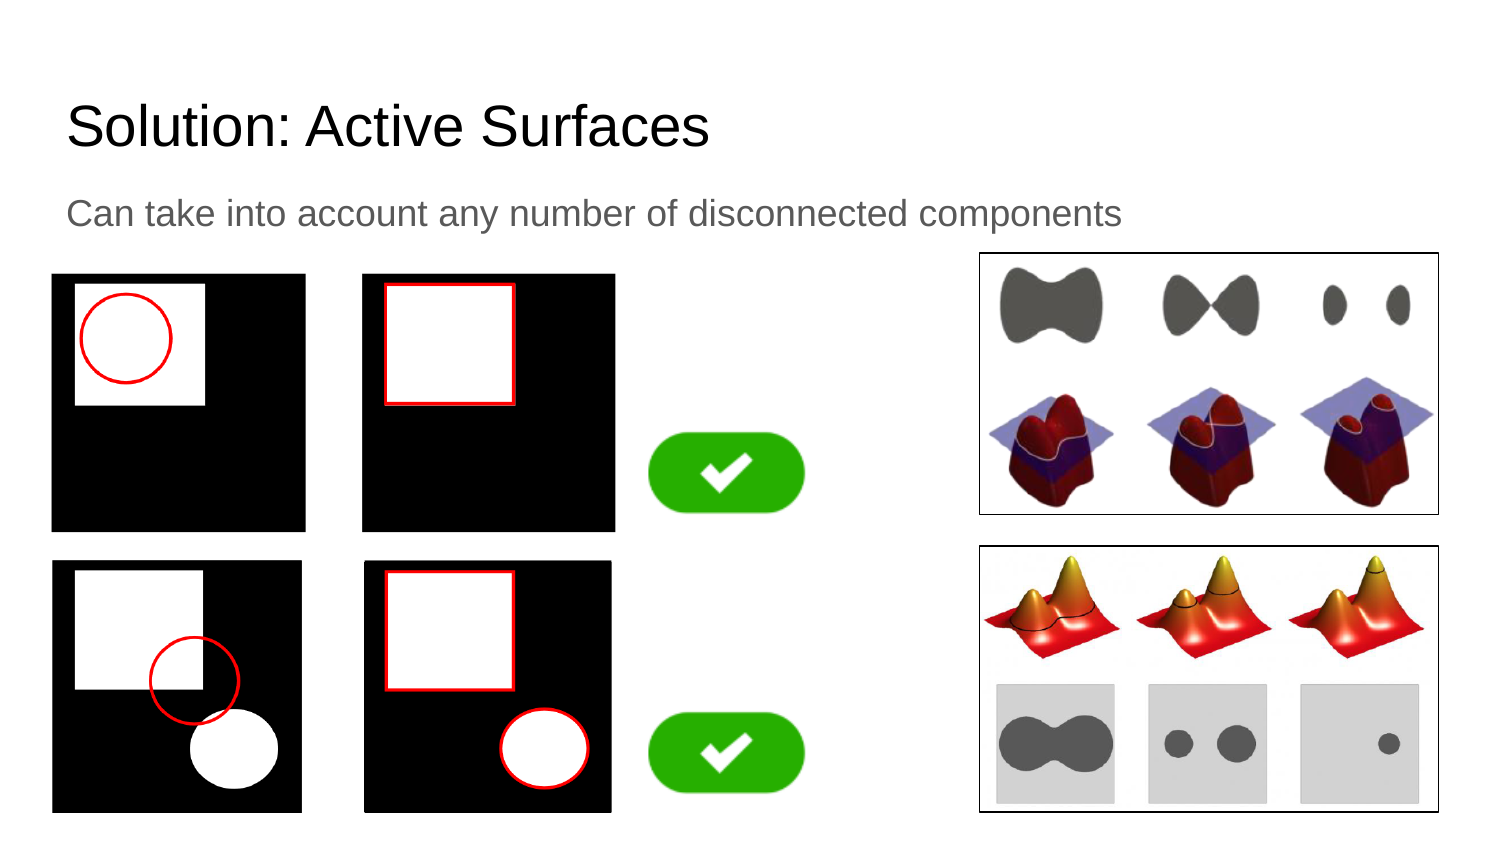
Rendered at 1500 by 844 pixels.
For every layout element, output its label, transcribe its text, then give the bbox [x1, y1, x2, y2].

picture [360, 271, 616, 533]
picture [364, 560, 612, 813]
list Can take into account any number of disconnected components [51, 166, 1449, 233]
picture [980, 253, 1439, 515]
picture [50, 560, 306, 813]
picture [980, 546, 1439, 812]
picture [633, 411, 822, 533]
title Solution: Active Surfaces [51, 72, 1449, 166]
picture [50, 271, 306, 533]
picture [633, 692, 822, 813]
